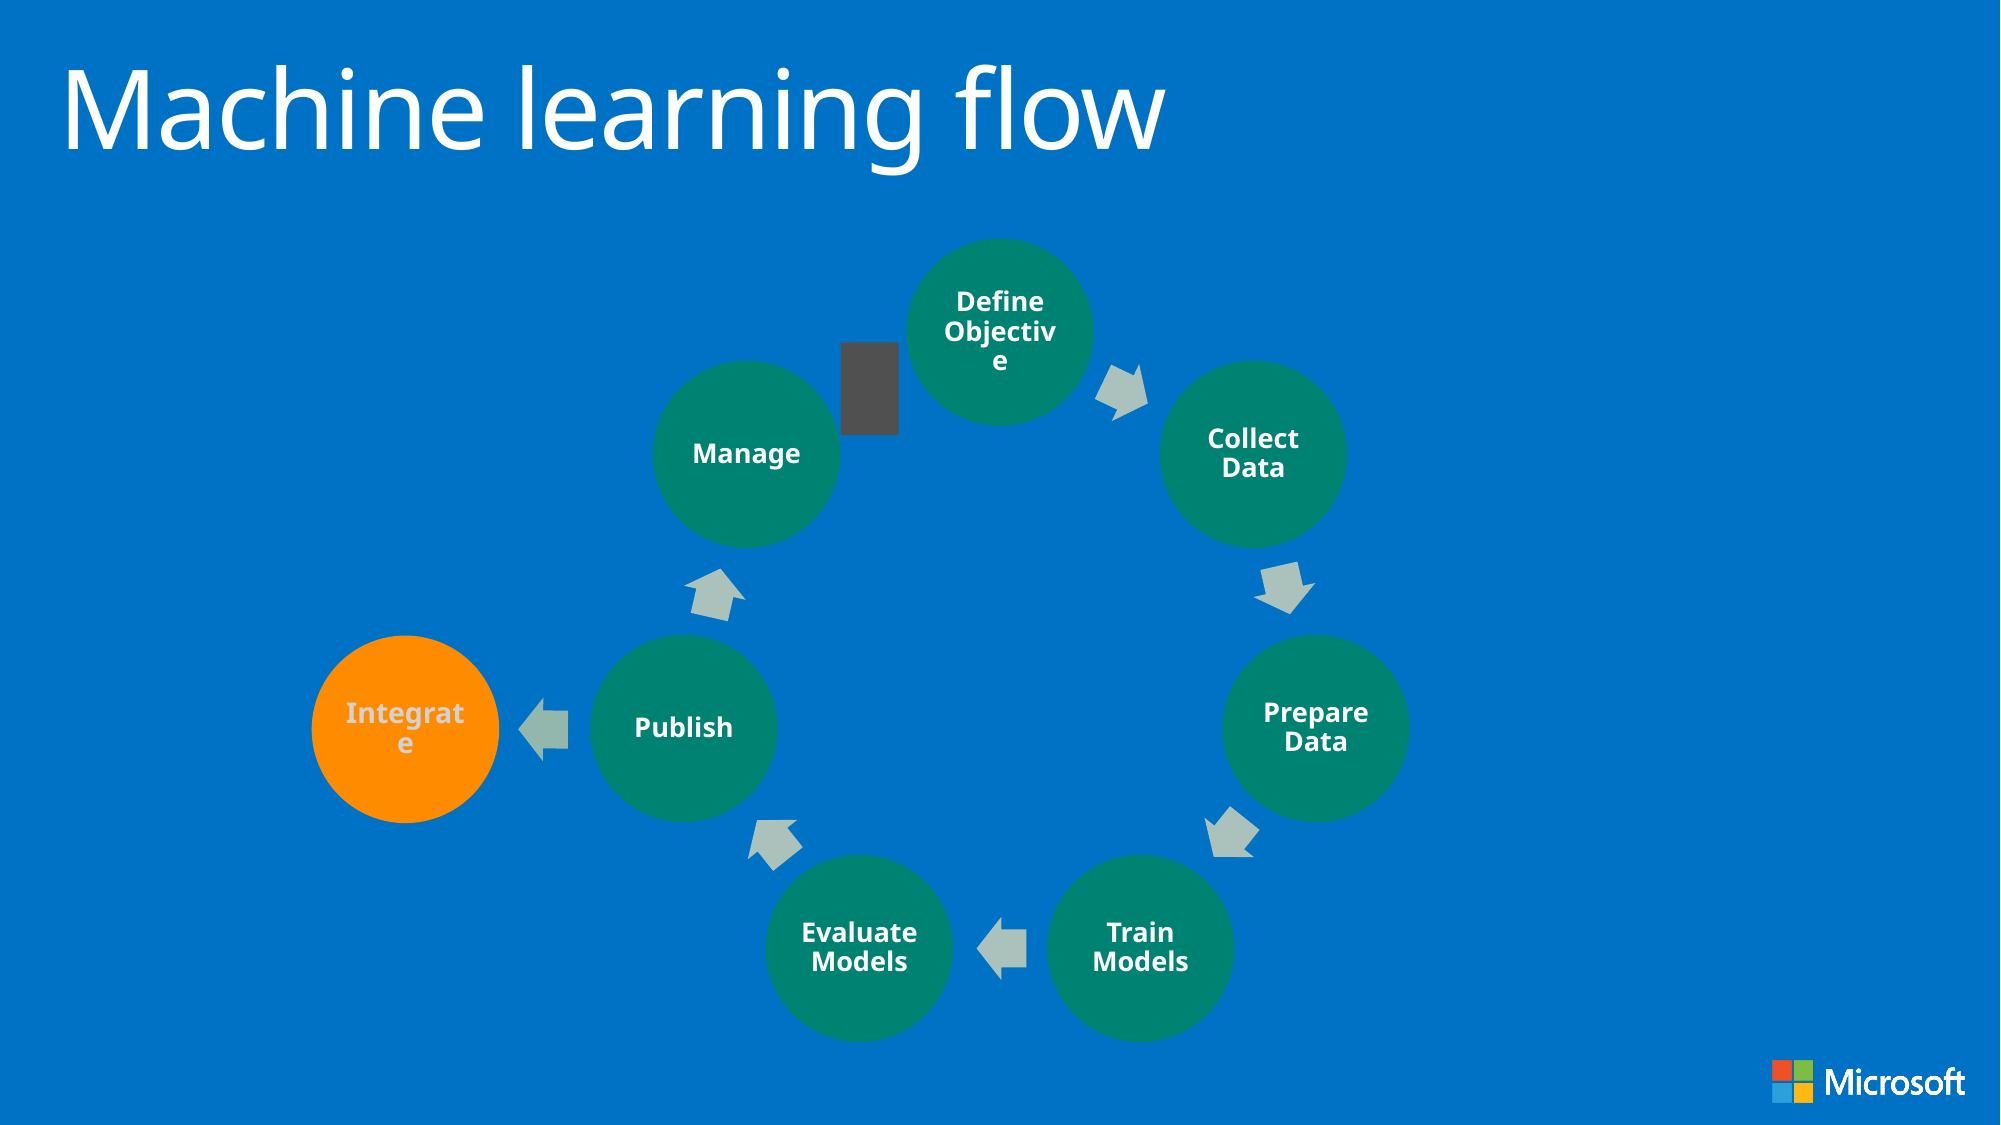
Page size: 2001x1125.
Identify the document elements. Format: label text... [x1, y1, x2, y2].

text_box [0, 237, 2000, 1043]
title Machine learning flow [44, 47, 1957, 196]
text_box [511, 704, 575, 755]
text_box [311, 635, 500, 824]
picture [1772, 1060, 1965, 1103]
